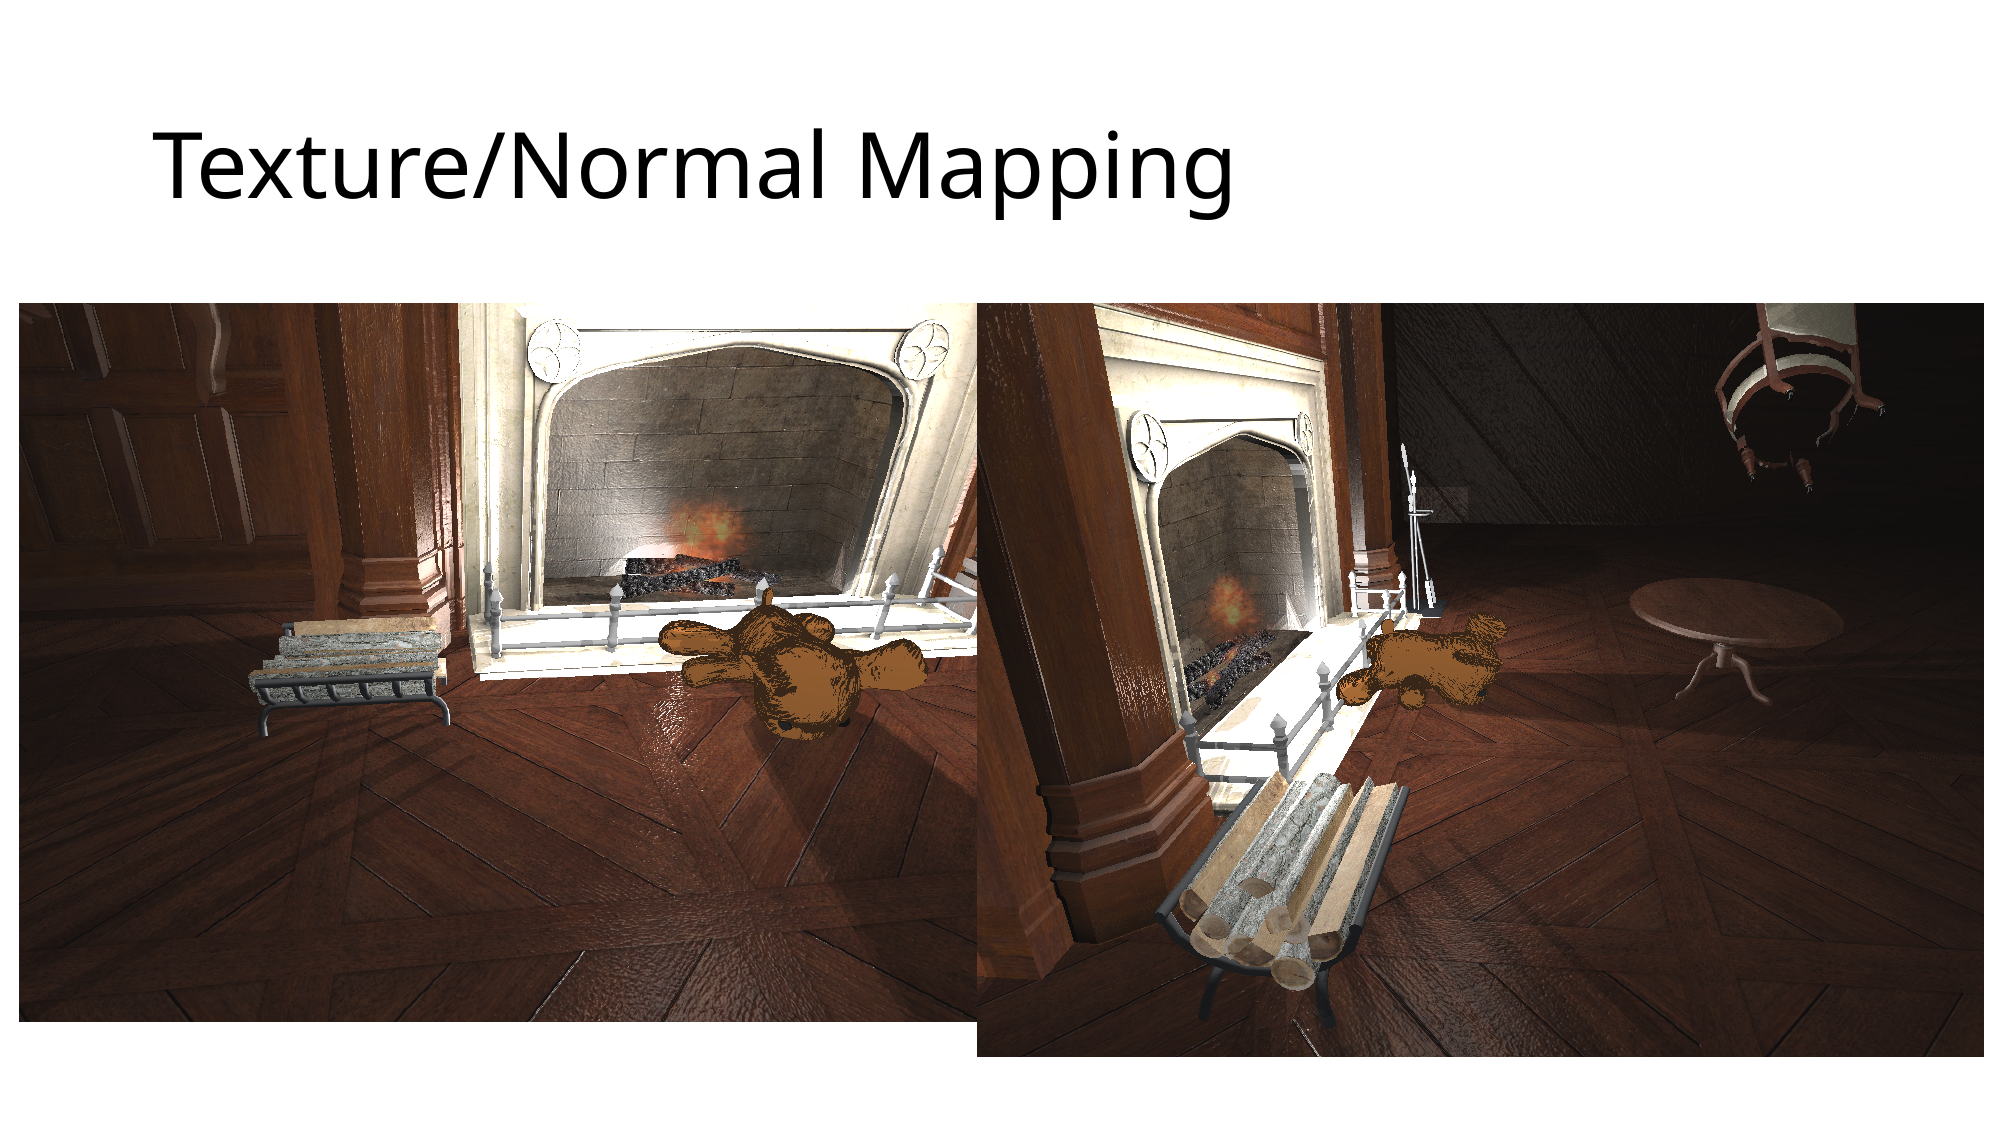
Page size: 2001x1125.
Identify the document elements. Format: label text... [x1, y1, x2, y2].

picture [19, 303, 1984, 1057]
title Texture/Normal Mapping [137, 59, 1863, 278]
